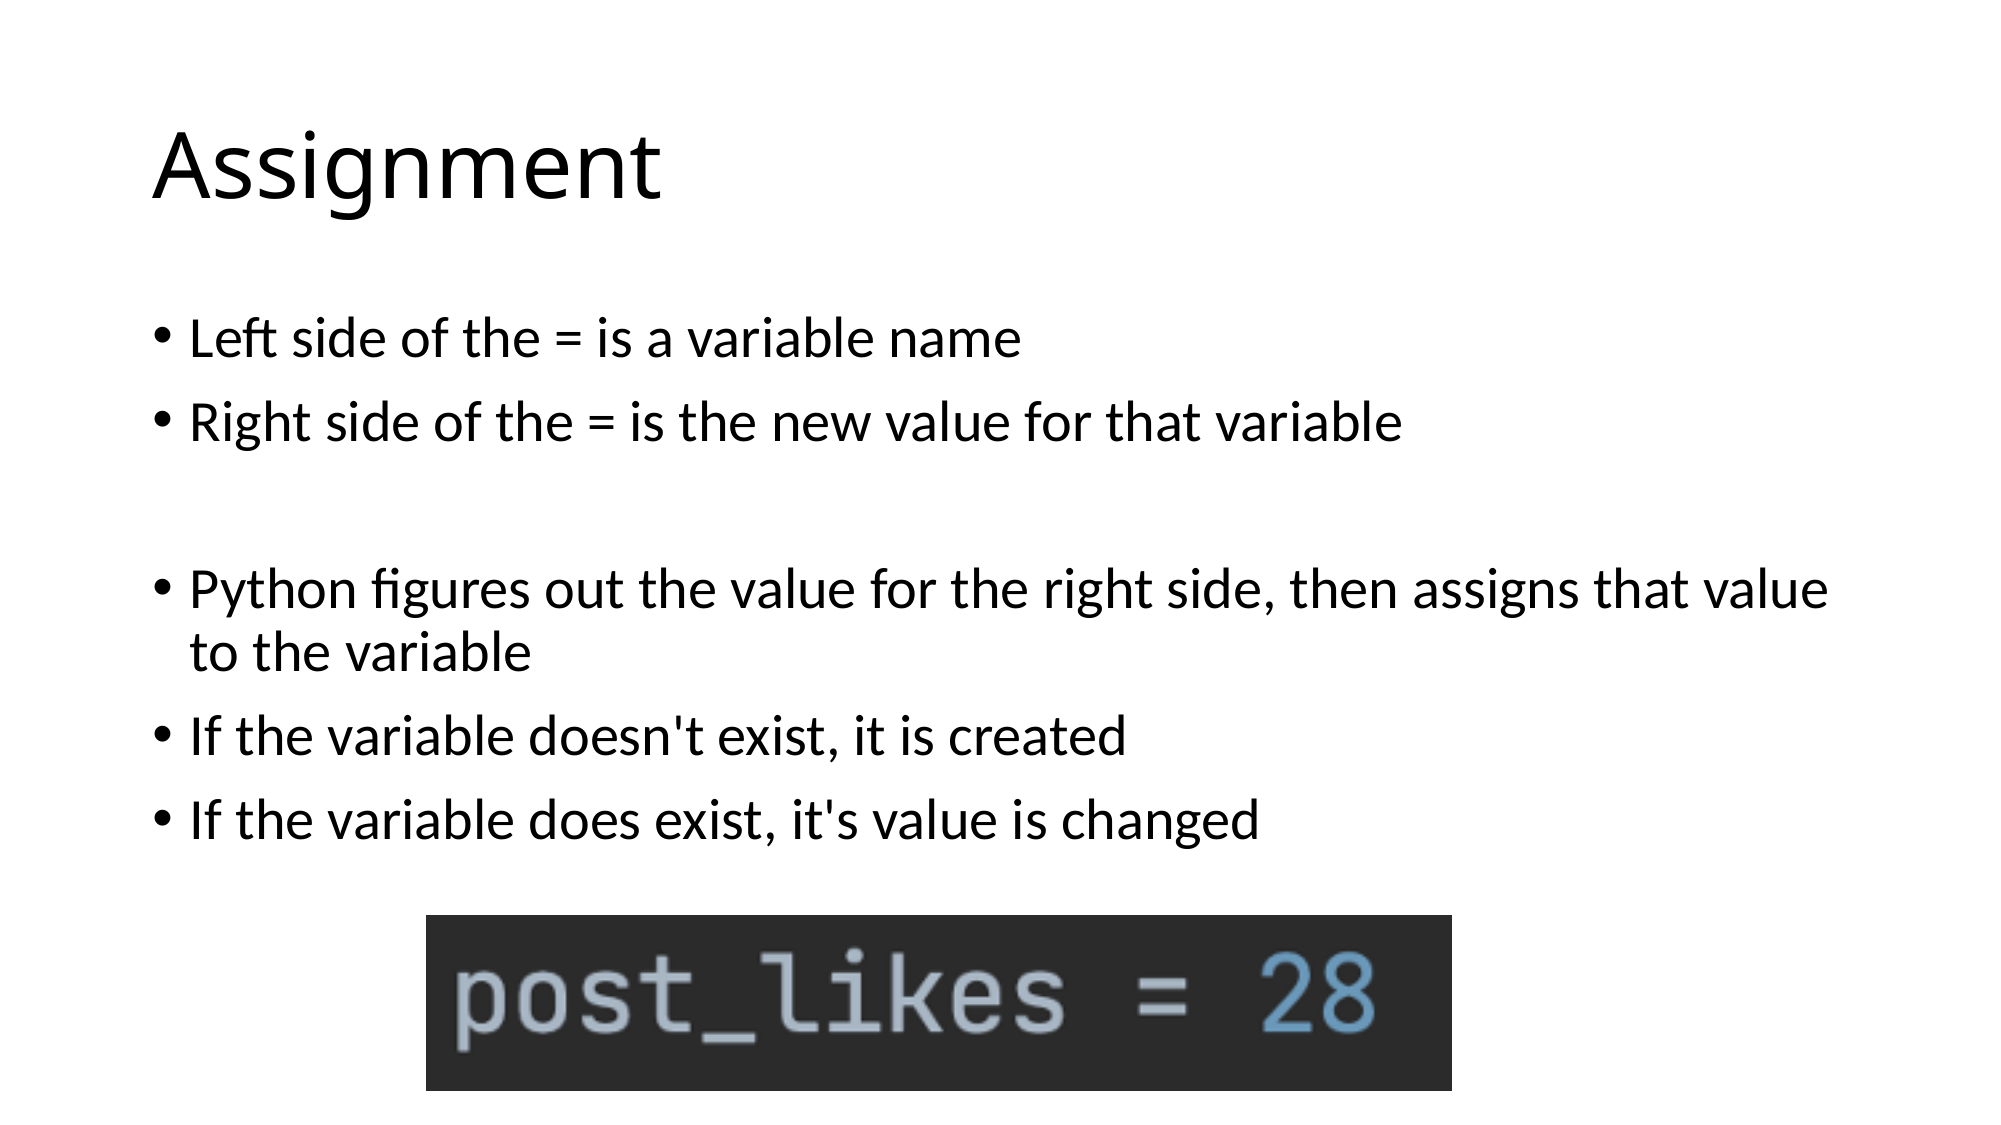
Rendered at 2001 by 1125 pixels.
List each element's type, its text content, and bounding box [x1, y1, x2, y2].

list Left side of the = is a variable name Right side of the = is the new value for that variable Python figures out the value for the right side, then assigns that value to the variable If the variable doesn't exist, it is created If the variable does exist, it's value is changed [137, 299, 1863, 1014]
title Assignment [137, 59, 1863, 278]
picture [426, 915, 1452, 1091]
